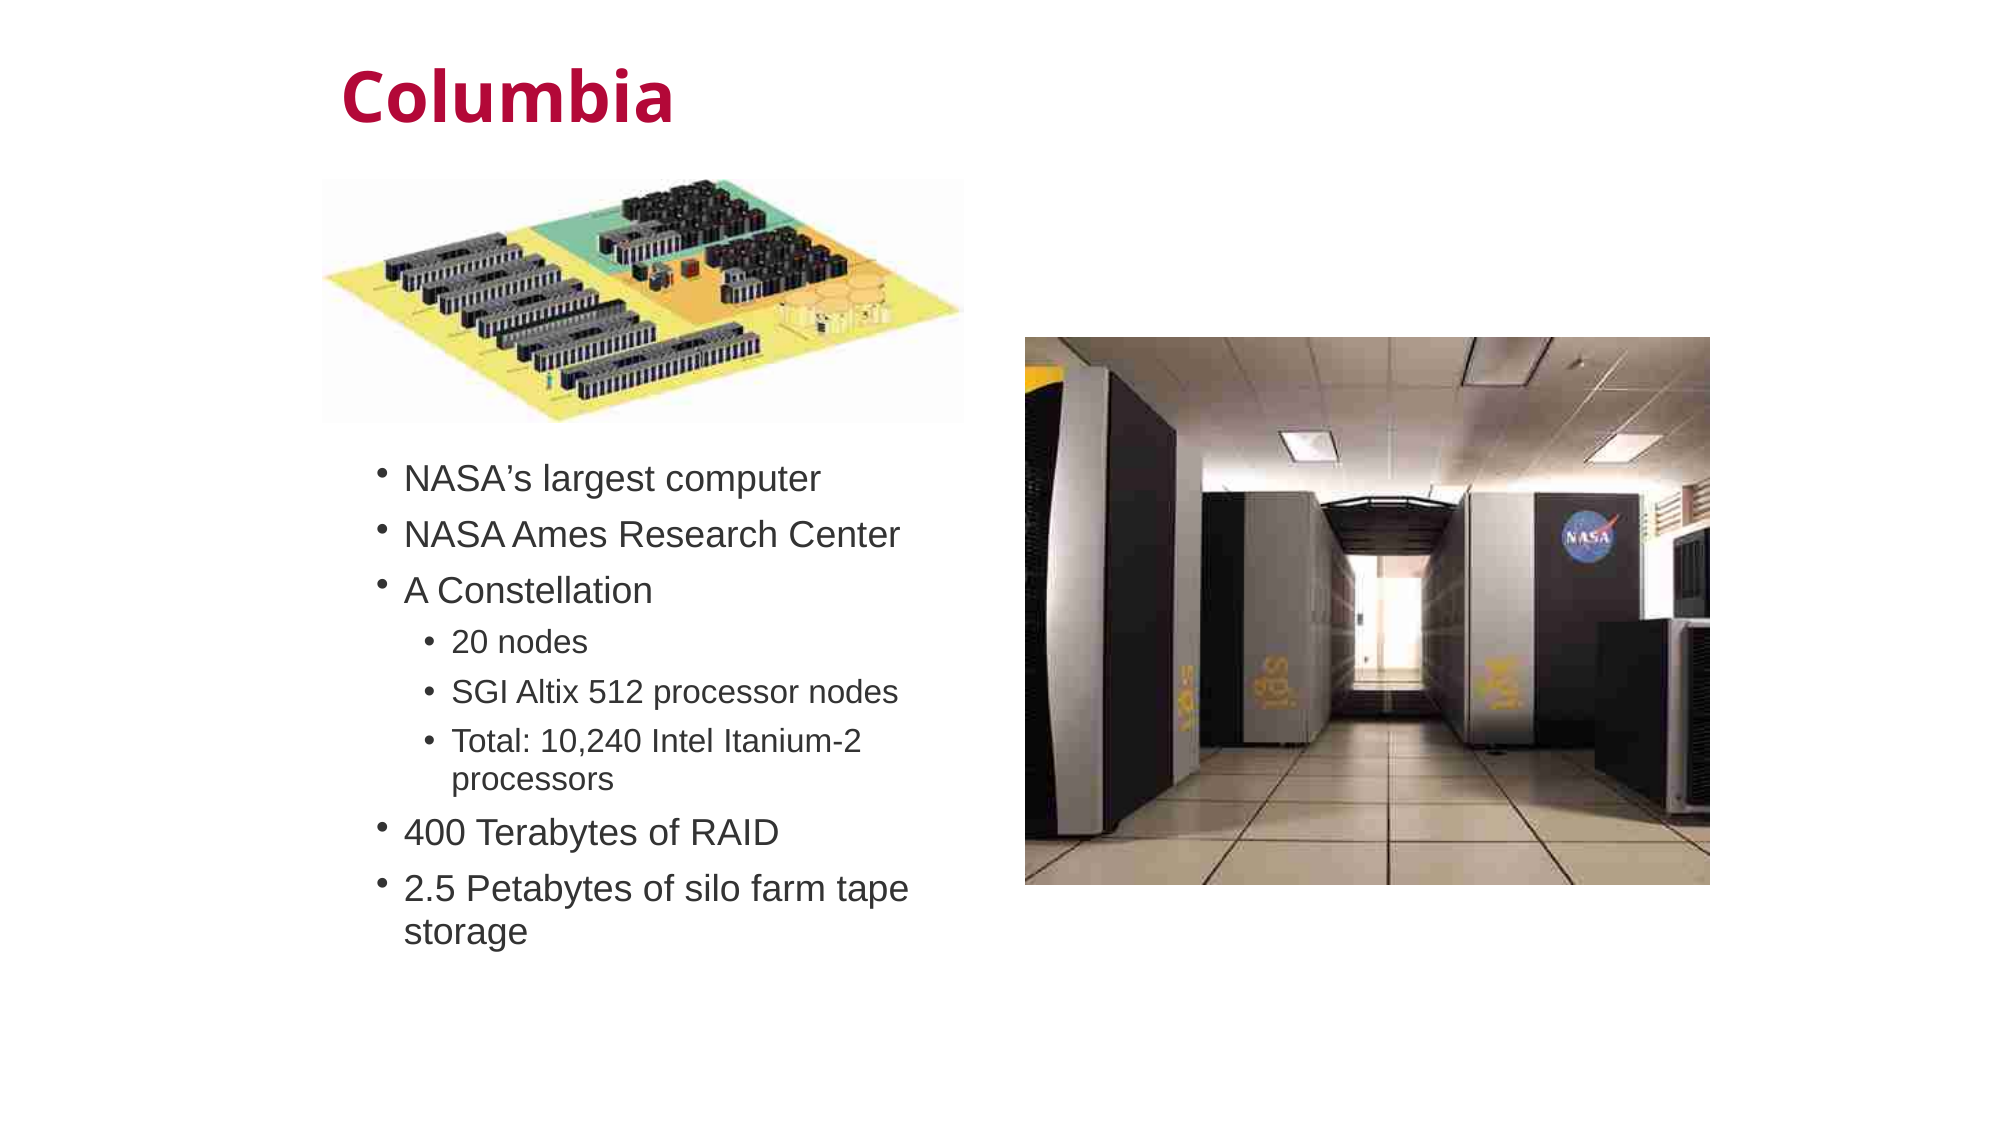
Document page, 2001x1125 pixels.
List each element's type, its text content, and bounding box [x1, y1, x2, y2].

text_box NASA’s largest computer NASA Ames Research Center A Constellation 20 nodes SGI Altix 512 processor nodes Total: 10,240 Intel Itanium-2 processors 400 Terabytes of RAID 2.5 Petabytes of silo farm tape storage [361, 449, 1002, 1038]
text_box Columbia [326, 44, 1674, 137]
picture [322, 179, 964, 423]
text_box [999, 187, 1713, 1025]
picture [1024, 337, 1710, 885]
